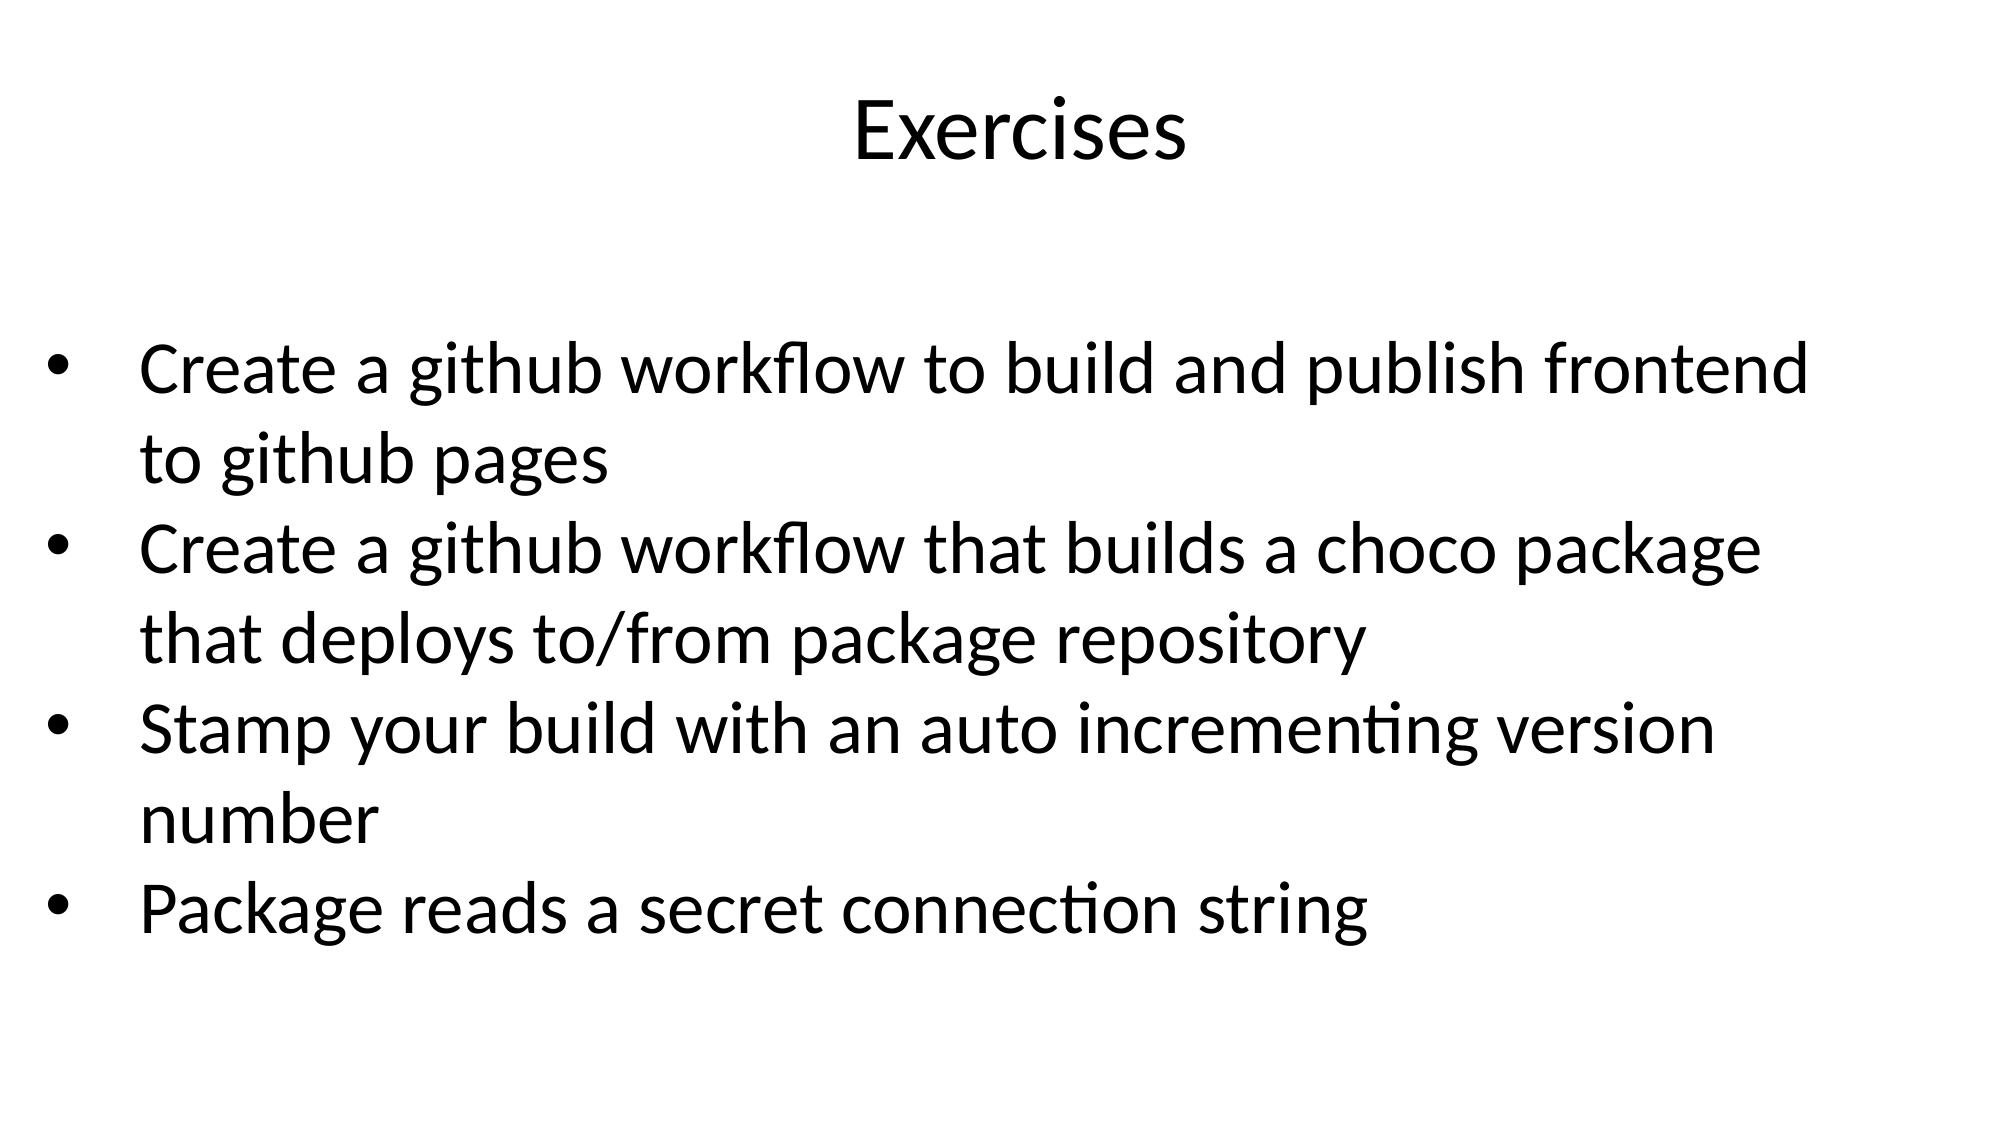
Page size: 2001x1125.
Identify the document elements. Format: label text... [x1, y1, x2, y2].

text_box Create a github workflow to build and publish frontend to github pages Create a github workflow that builds a choco package that deploys to/from package repository Stamp your build with an auto incrementing version number Package reads a secret connection string [30, 310, 1850, 956]
text_box Exercises [837, 61, 1204, 186]
